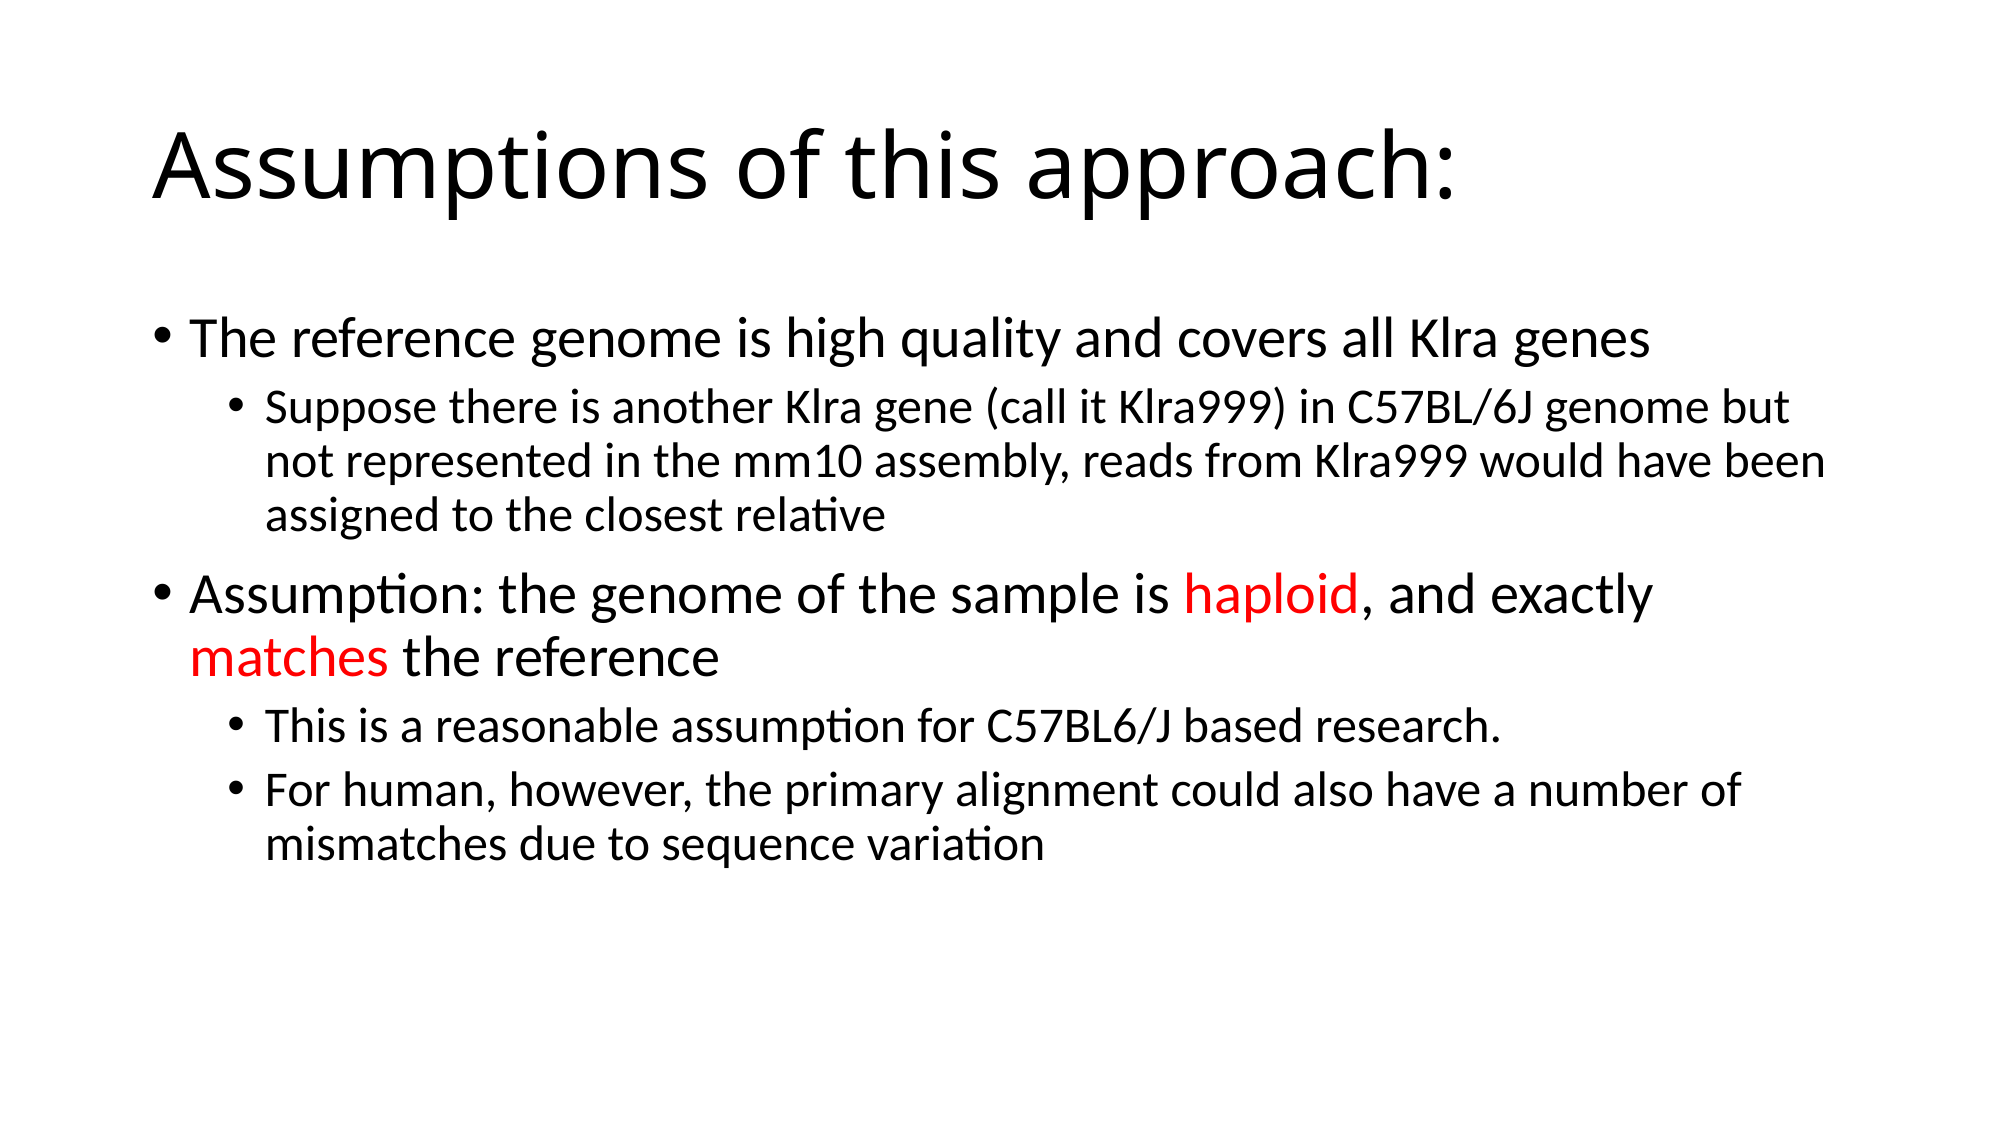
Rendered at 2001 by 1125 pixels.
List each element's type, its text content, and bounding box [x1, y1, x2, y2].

list The reference genome is high quality and covers all Klra genes Suppose there is another Klra gene (call it Klra999) in C57BL/6J genome but not represented in the mm10 assembly, reads from Klra999 would have been assigned to the closest relative Assumption: the genome of the sample is haploid, and exactly matches the reference This is a reasonable assumption for C57BL6/J based research. For human, however, the primary alignment could also have a number of mismatches due to sequence variation [137, 299, 1863, 1014]
title Assumptions of this approach: [137, 59, 1863, 278]
